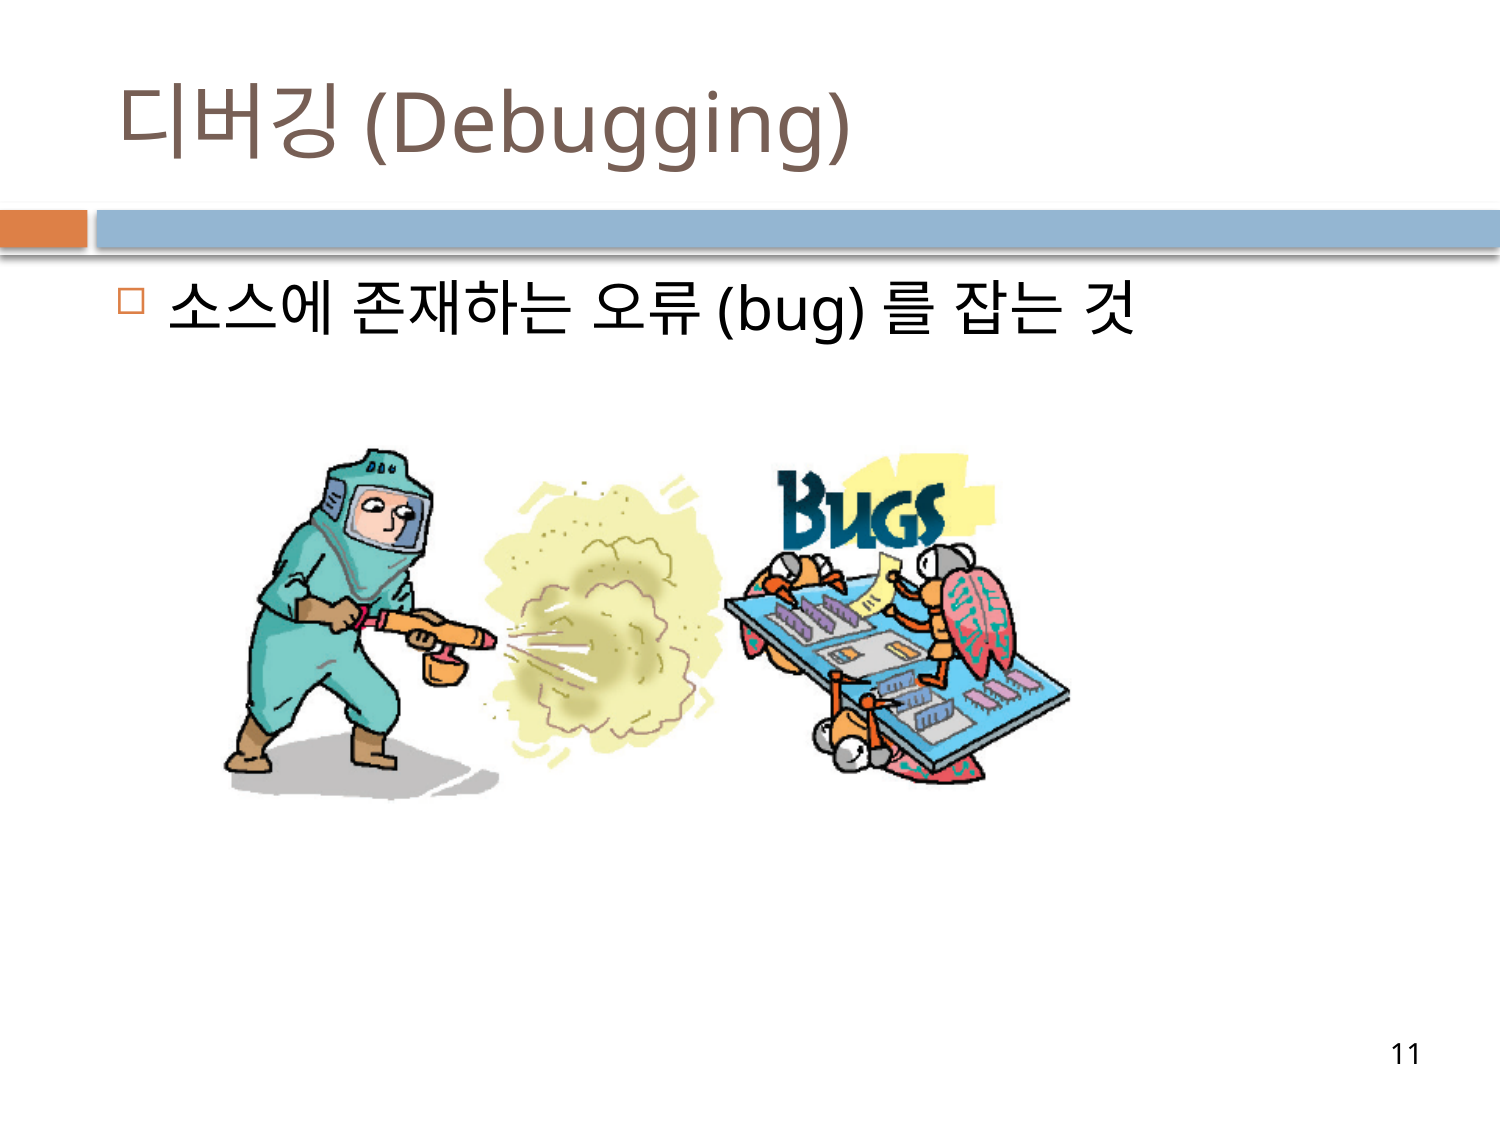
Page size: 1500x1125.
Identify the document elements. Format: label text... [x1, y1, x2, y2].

slide_number 11 [1021, 1024, 1438, 1085]
title 디버깅(Debugging) [100, 37, 1438, 200]
list 소스에 존재하는 오류(bug)를 잡는 것 [100, 262, 1438, 1005]
picture [163, 376, 1104, 836]
